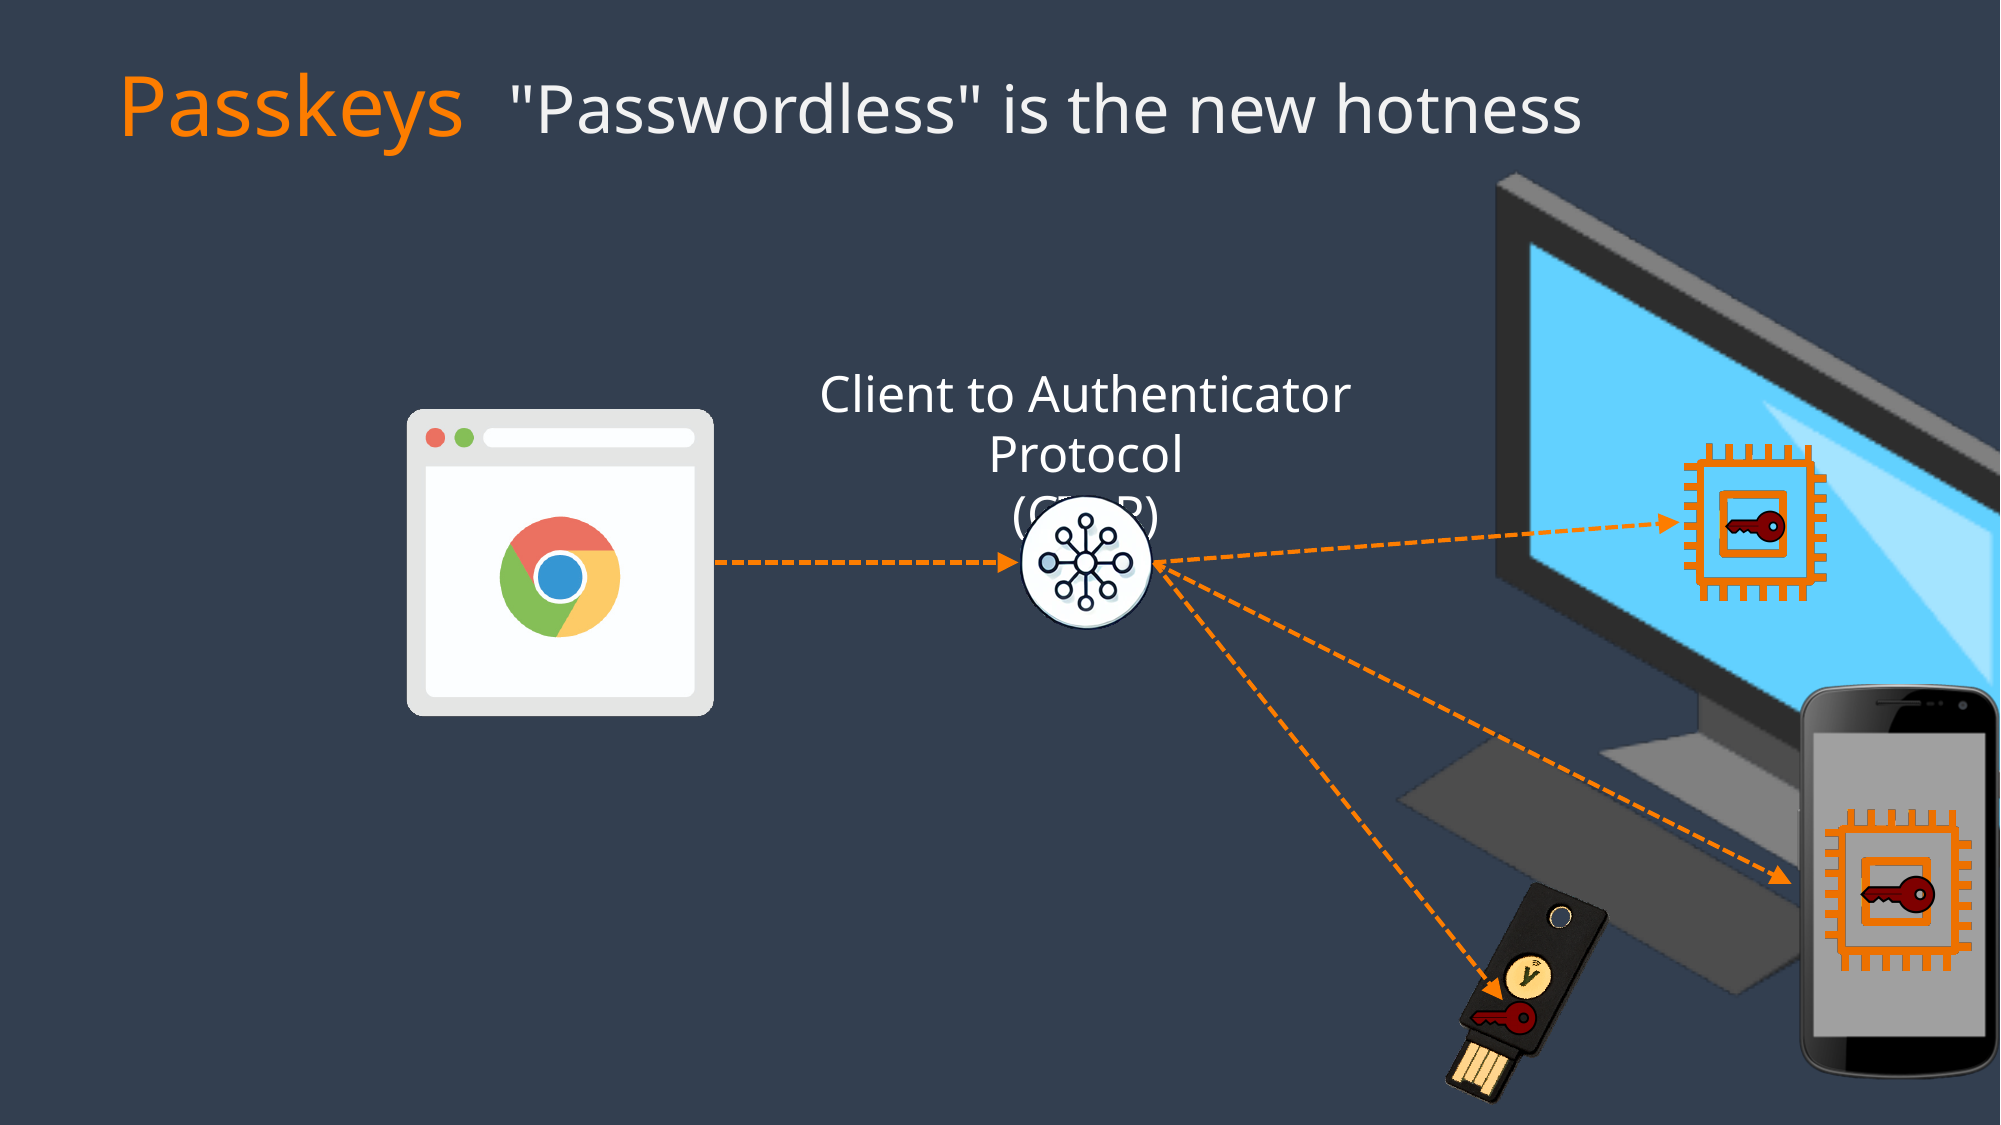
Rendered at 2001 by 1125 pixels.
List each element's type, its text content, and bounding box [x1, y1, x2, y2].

picture [1018, 494, 1154, 631]
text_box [1153, 522, 1680, 562]
picture [1376, 150, 2000, 1125]
text_box "Passwordless" is the new hotness [493, 59, 1600, 155]
text_box Passkeys [102, 45, 1150, 161]
text_box [0, 0, 2000, 160]
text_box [1503, 562, 1792, 884]
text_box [1154, 562, 1503, 1001]
text_box Client to Authenticator Protocol (CTAP) [733, 355, 1376, 551]
picture [402, 404, 715, 721]
